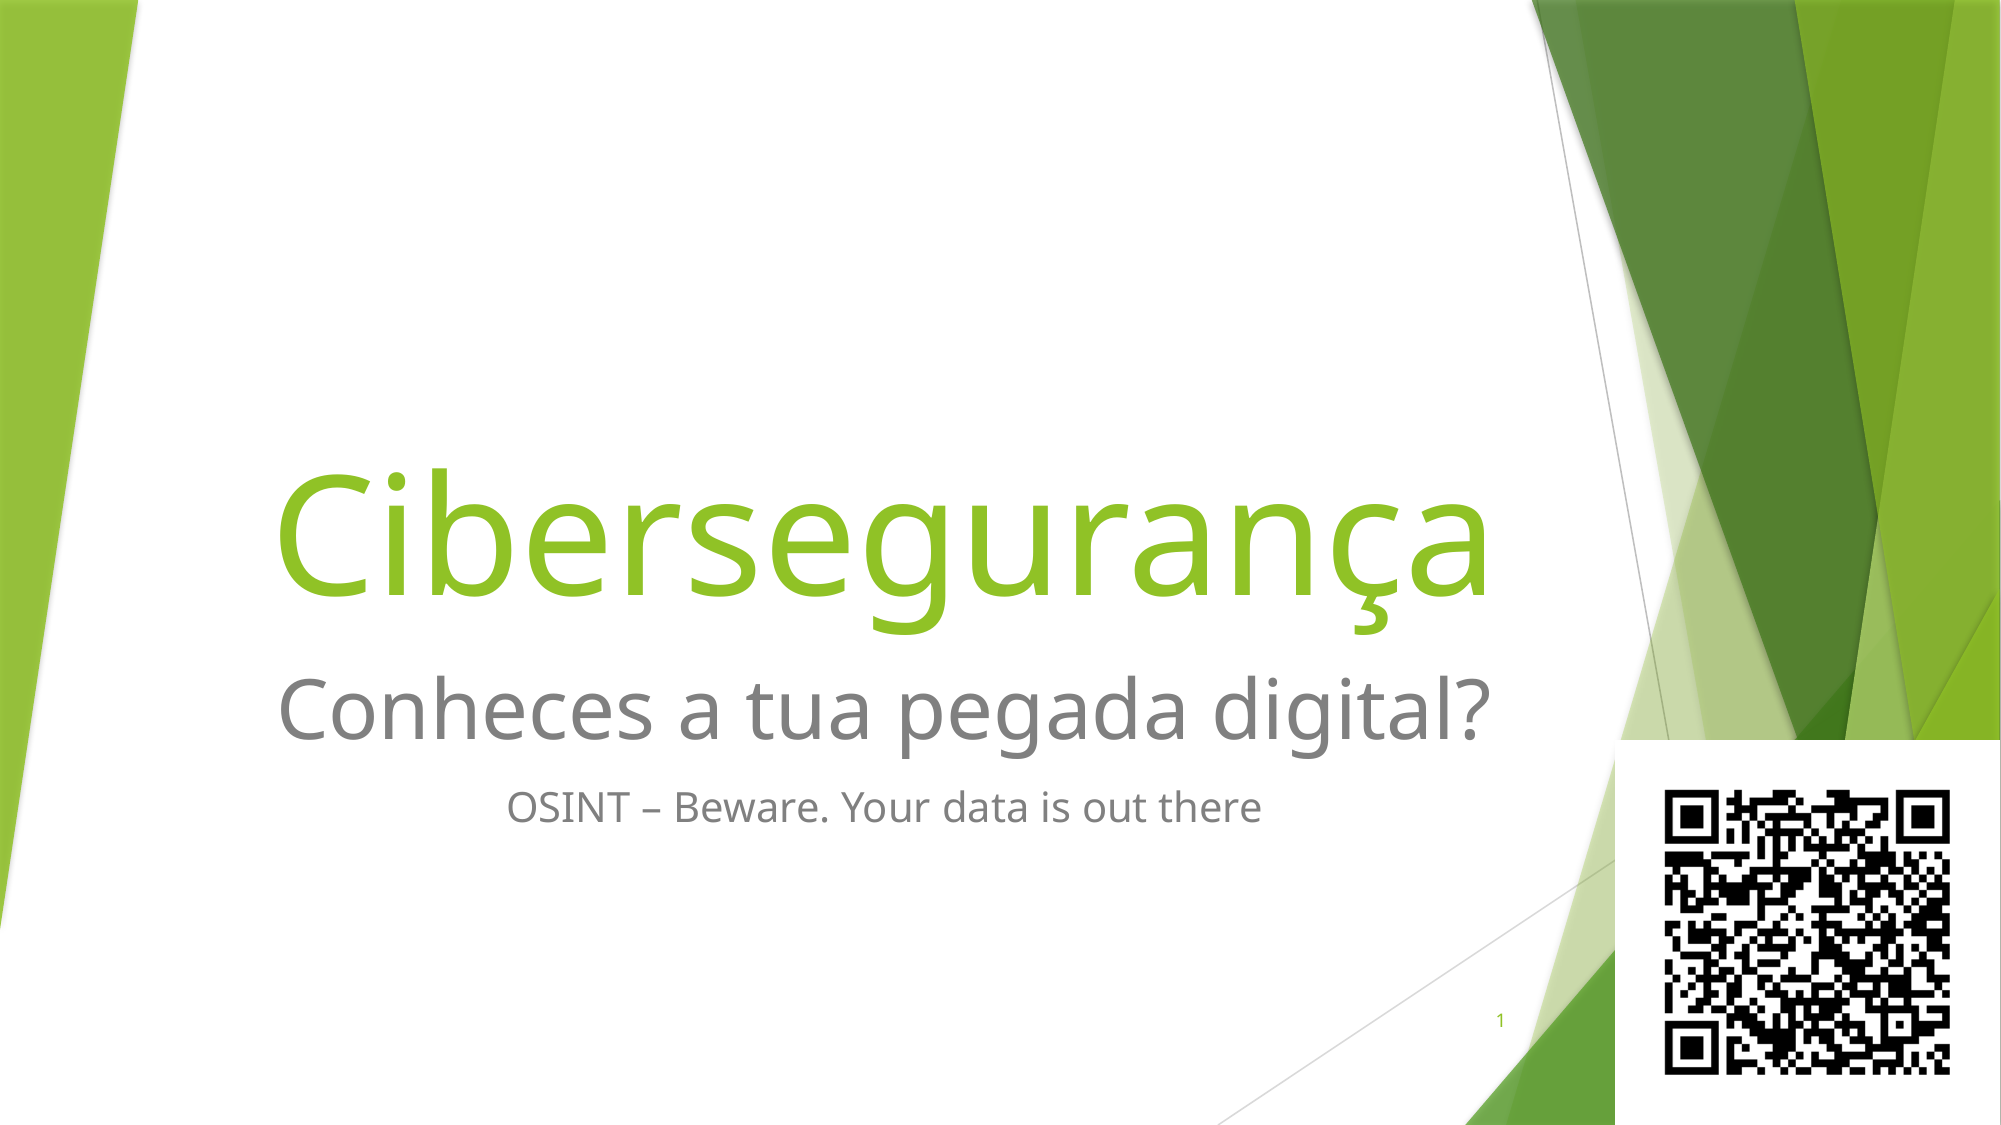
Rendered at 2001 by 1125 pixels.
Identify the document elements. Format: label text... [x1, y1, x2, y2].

text_box OSINT – Beware. Your data is out there [247, 773, 1522, 891]
slide_number 1 [1409, 991, 1522, 1051]
subtitle Conheces a tua pegada digital? [247, 649, 1522, 767]
title Cibersegurança [247, 366, 1522, 637]
picture [1615, 740, 2000, 1125]
